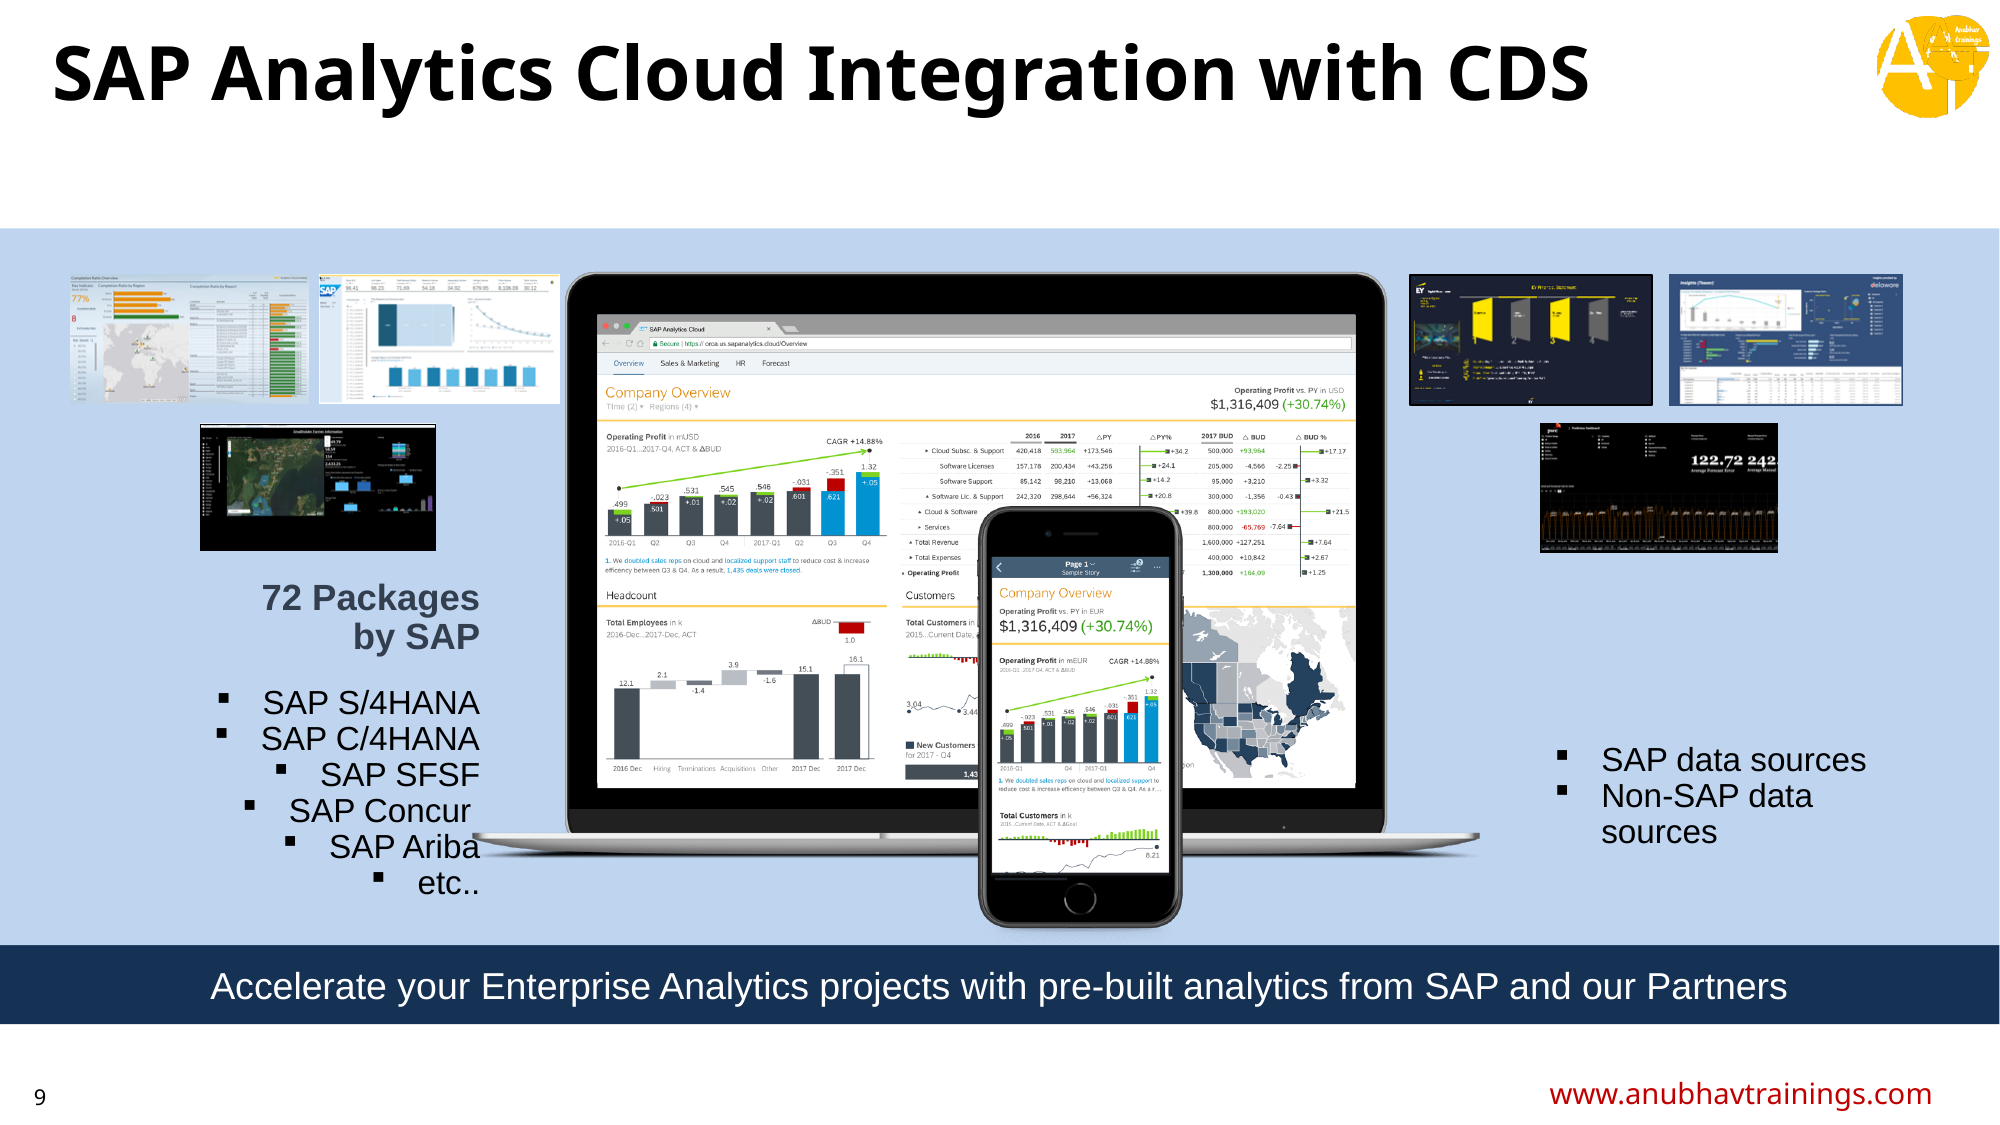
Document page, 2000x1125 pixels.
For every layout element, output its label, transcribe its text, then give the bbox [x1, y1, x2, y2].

picture [318, 271, 1652, 946]
text_box Accelerate your Enterprise Analytics projects with pre-built analytics from SAP and our Partners [0, 947, 2000, 1026]
text_box [0, 226, 2000, 947]
text_box SAP data sources Non-SAP data sources [1539, 691, 1935, 968]
picture [199, 423, 437, 552]
text_box SAP S/4HANA SAP C/4HANA SAP SFSF SAP Concur SAP Ariba etc.. [100, 666, 461, 932]
picture [70, 274, 310, 405]
text_box 9 [19, 1075, 56, 1117]
picture [1866, 9, 1993, 126]
text_box 72 Packages by SAP [13, 571, 461, 666]
picture [1669, 274, 1903, 406]
picture [1539, 423, 1779, 554]
text_box www.anubhavtrainings.com [1534, 1068, 2000, 1119]
text_box SAP Analytics Cloud Integration with CDS [37, 28, 1847, 144]
